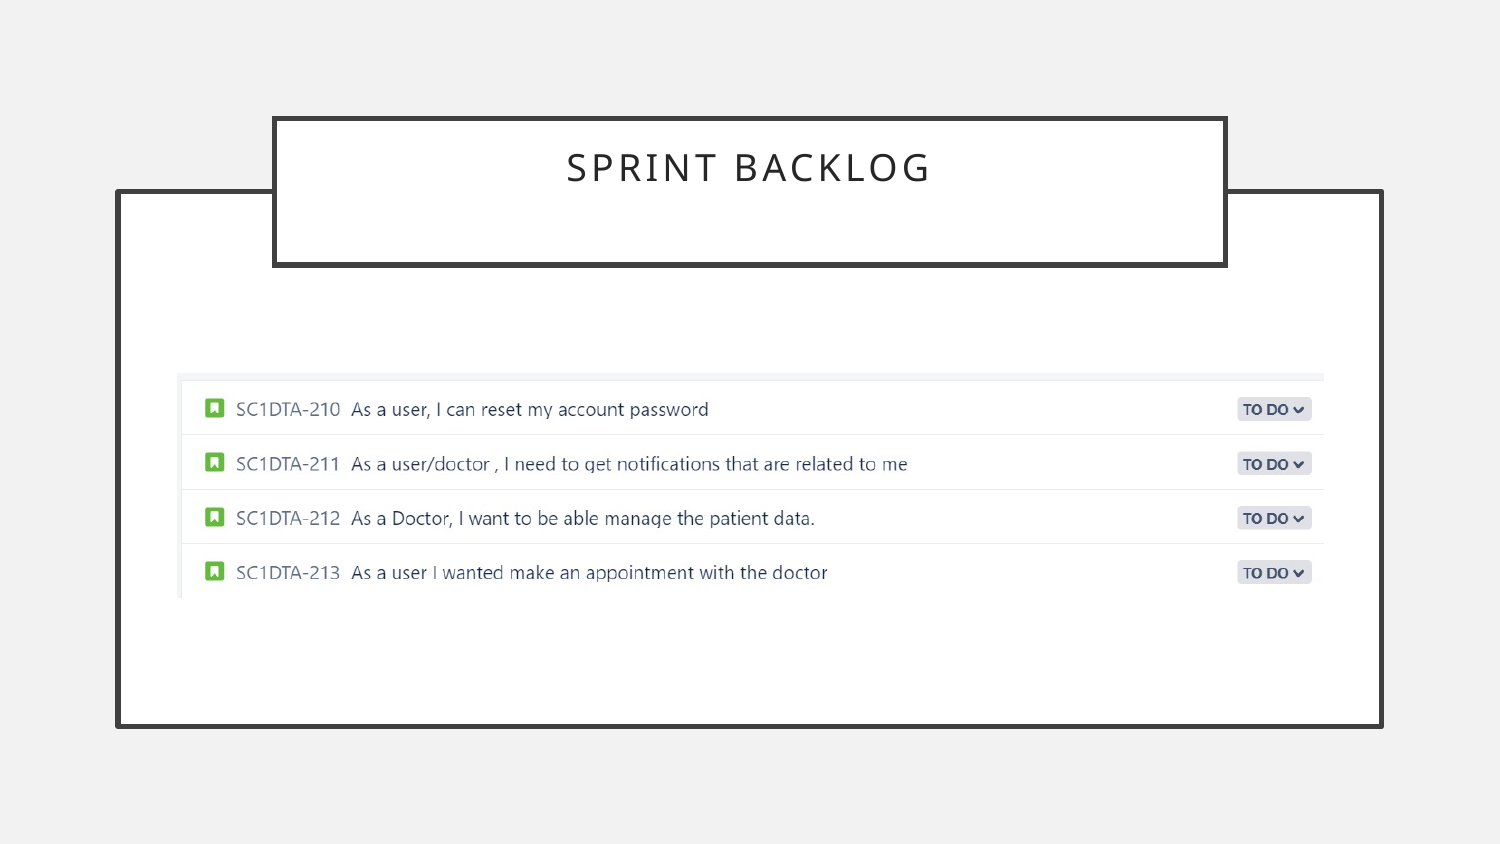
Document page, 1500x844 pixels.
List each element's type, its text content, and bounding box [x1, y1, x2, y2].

title Sprint Backlog [272, 116, 1228, 268]
text_box [117, 191, 1383, 728]
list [177, 373, 1324, 598]
